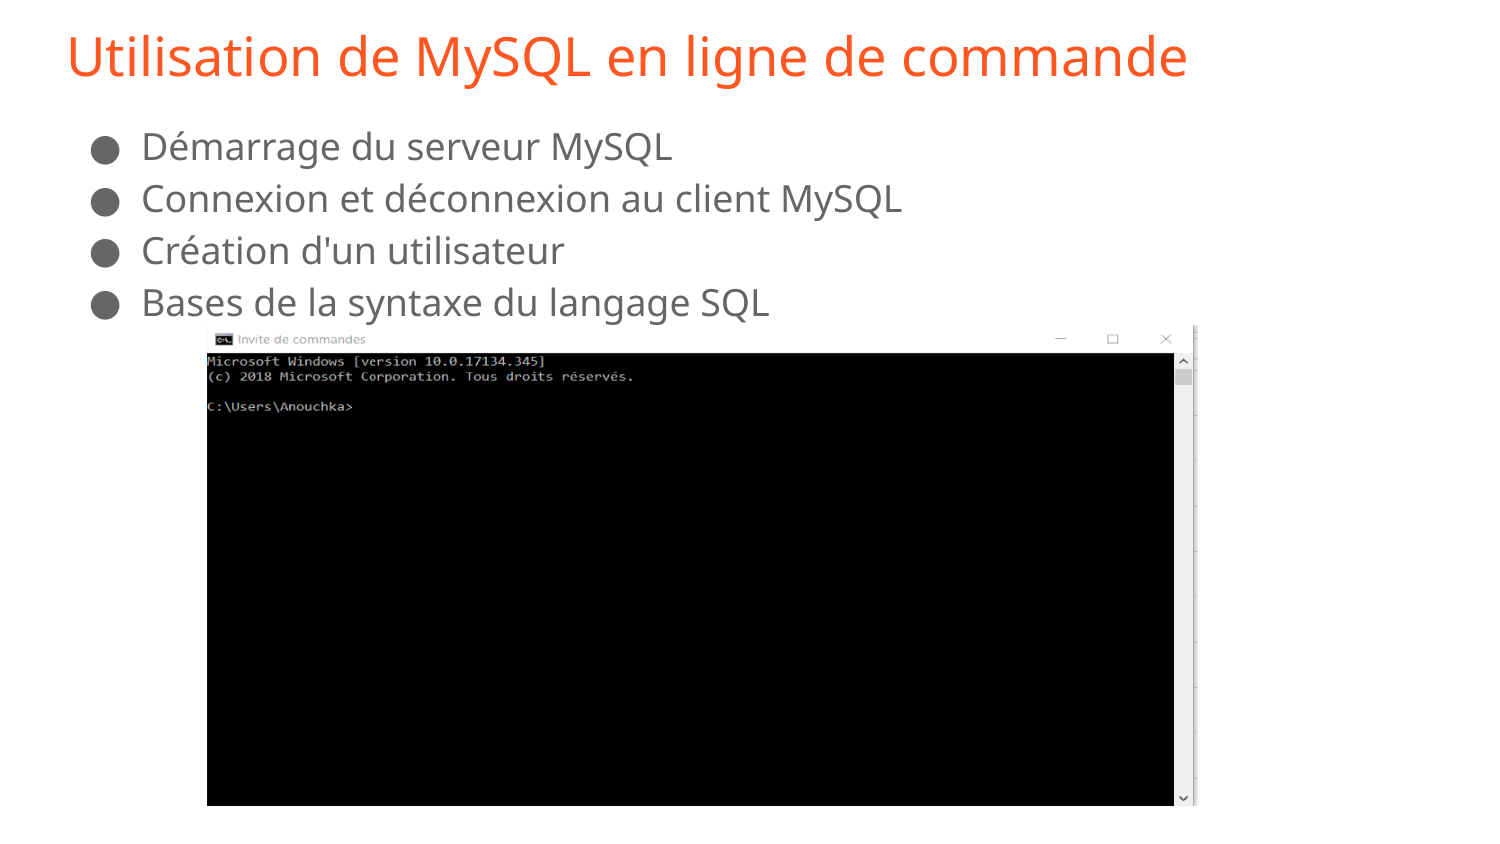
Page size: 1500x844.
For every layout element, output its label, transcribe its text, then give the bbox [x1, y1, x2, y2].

list Démarrage du serveur MySQL Connexion et déconnexion au client MySQL Création d'un utilisateur Bases de la syntaxe du langage SQL [51, 101, 1449, 750]
picture [207, 325, 1198, 807]
title Utilisation de MySQL en ligne de commande [51, 7, 1449, 101]
